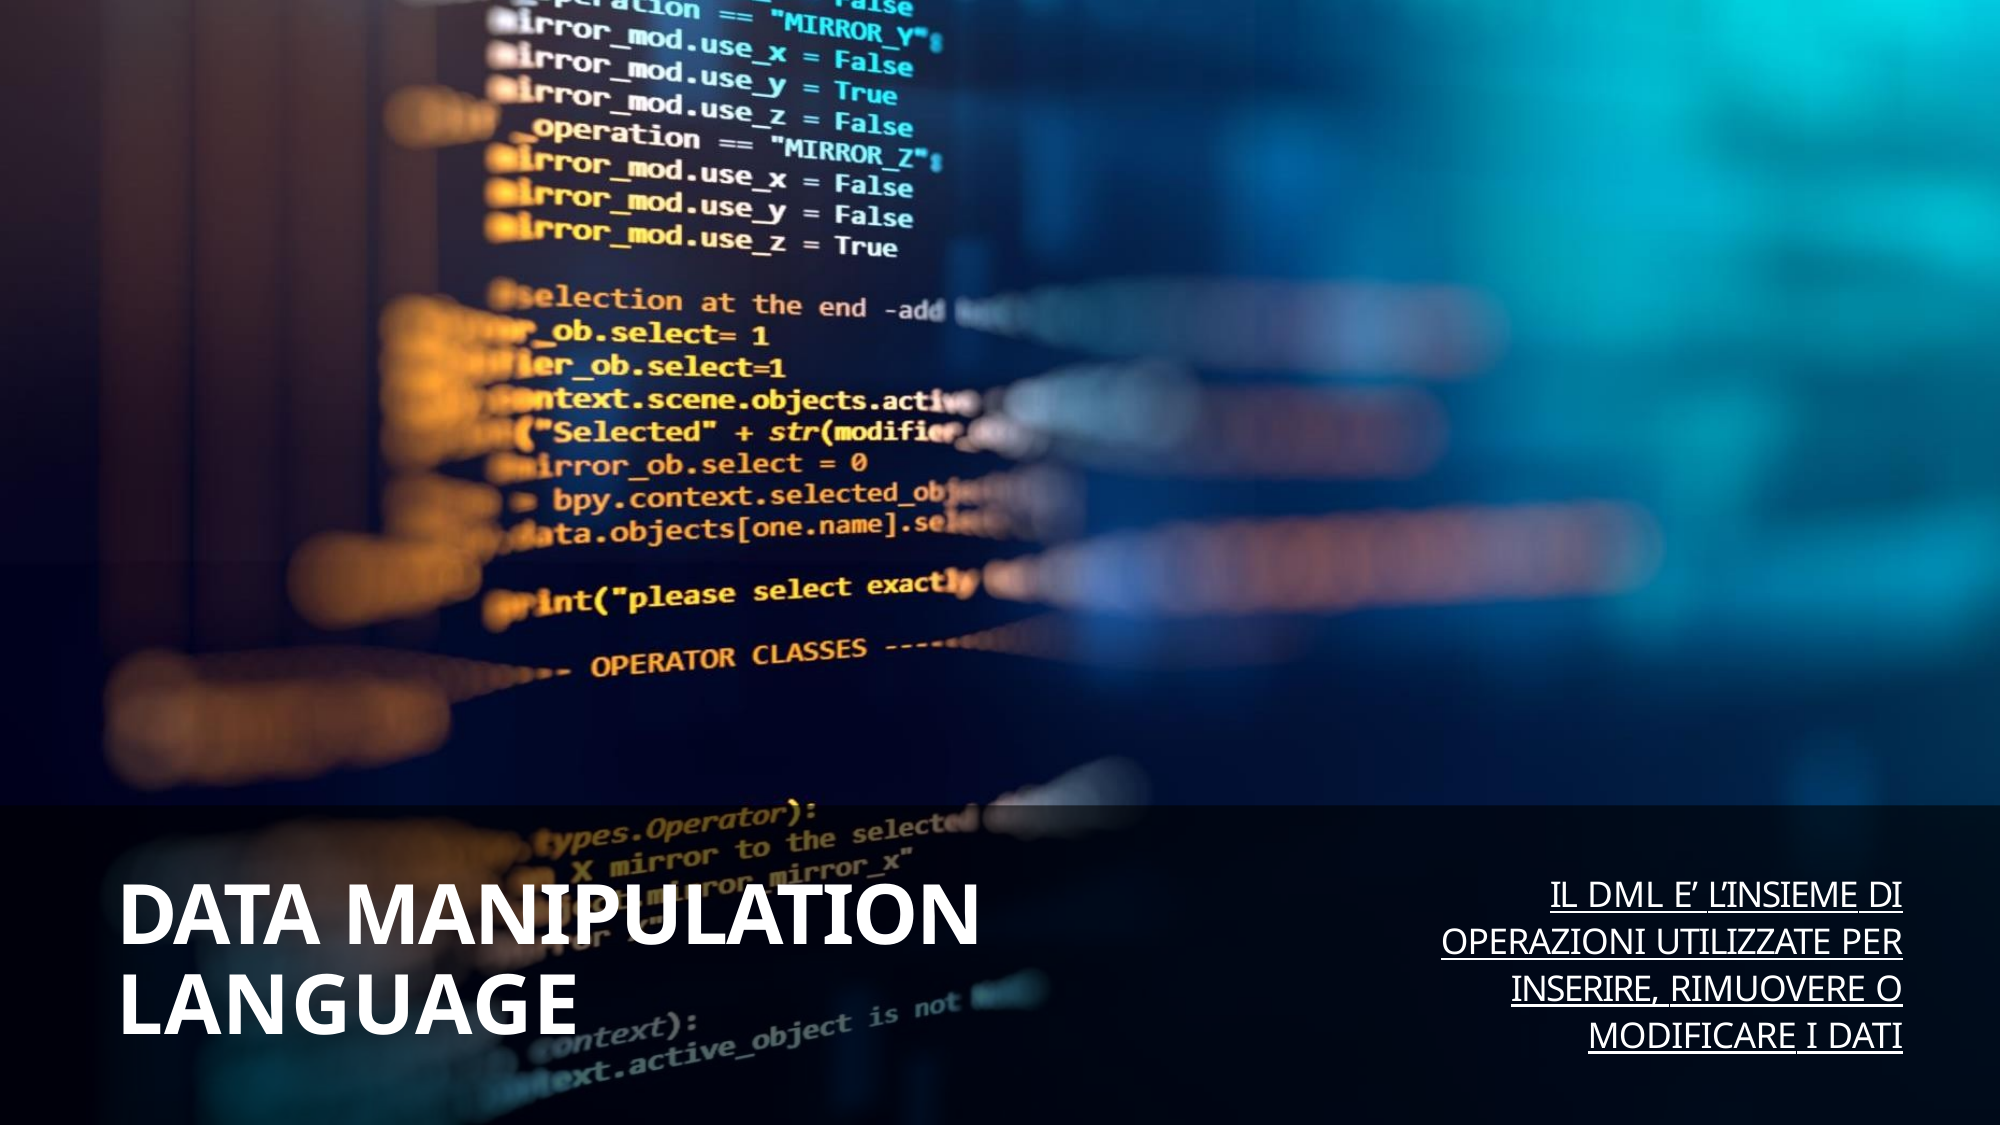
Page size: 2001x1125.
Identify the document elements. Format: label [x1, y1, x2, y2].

text_box [0, 0, 2000, 1125]
